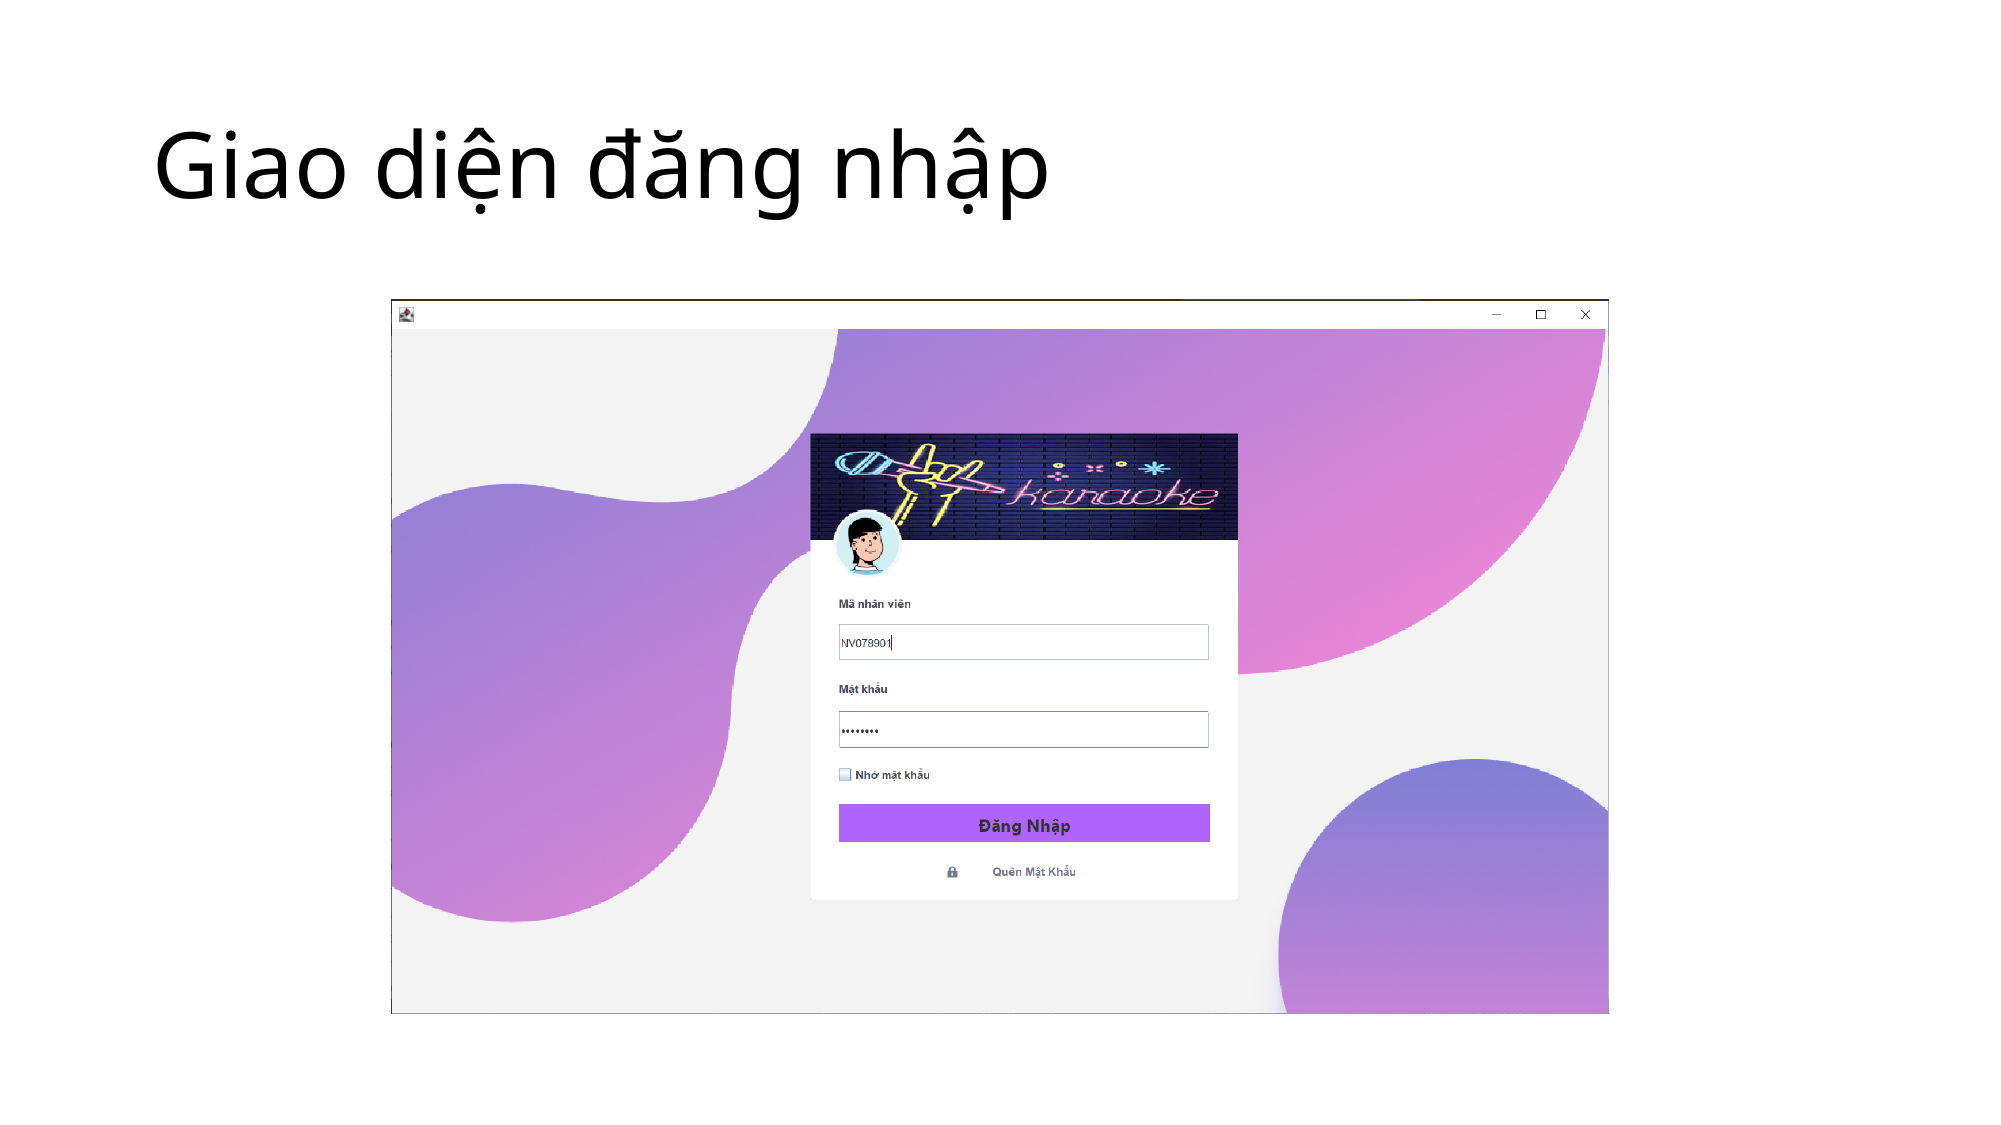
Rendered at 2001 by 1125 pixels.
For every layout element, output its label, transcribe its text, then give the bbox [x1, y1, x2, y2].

title Giao diện đăng nhập [137, 59, 1863, 278]
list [391, 299, 1609, 1014]
